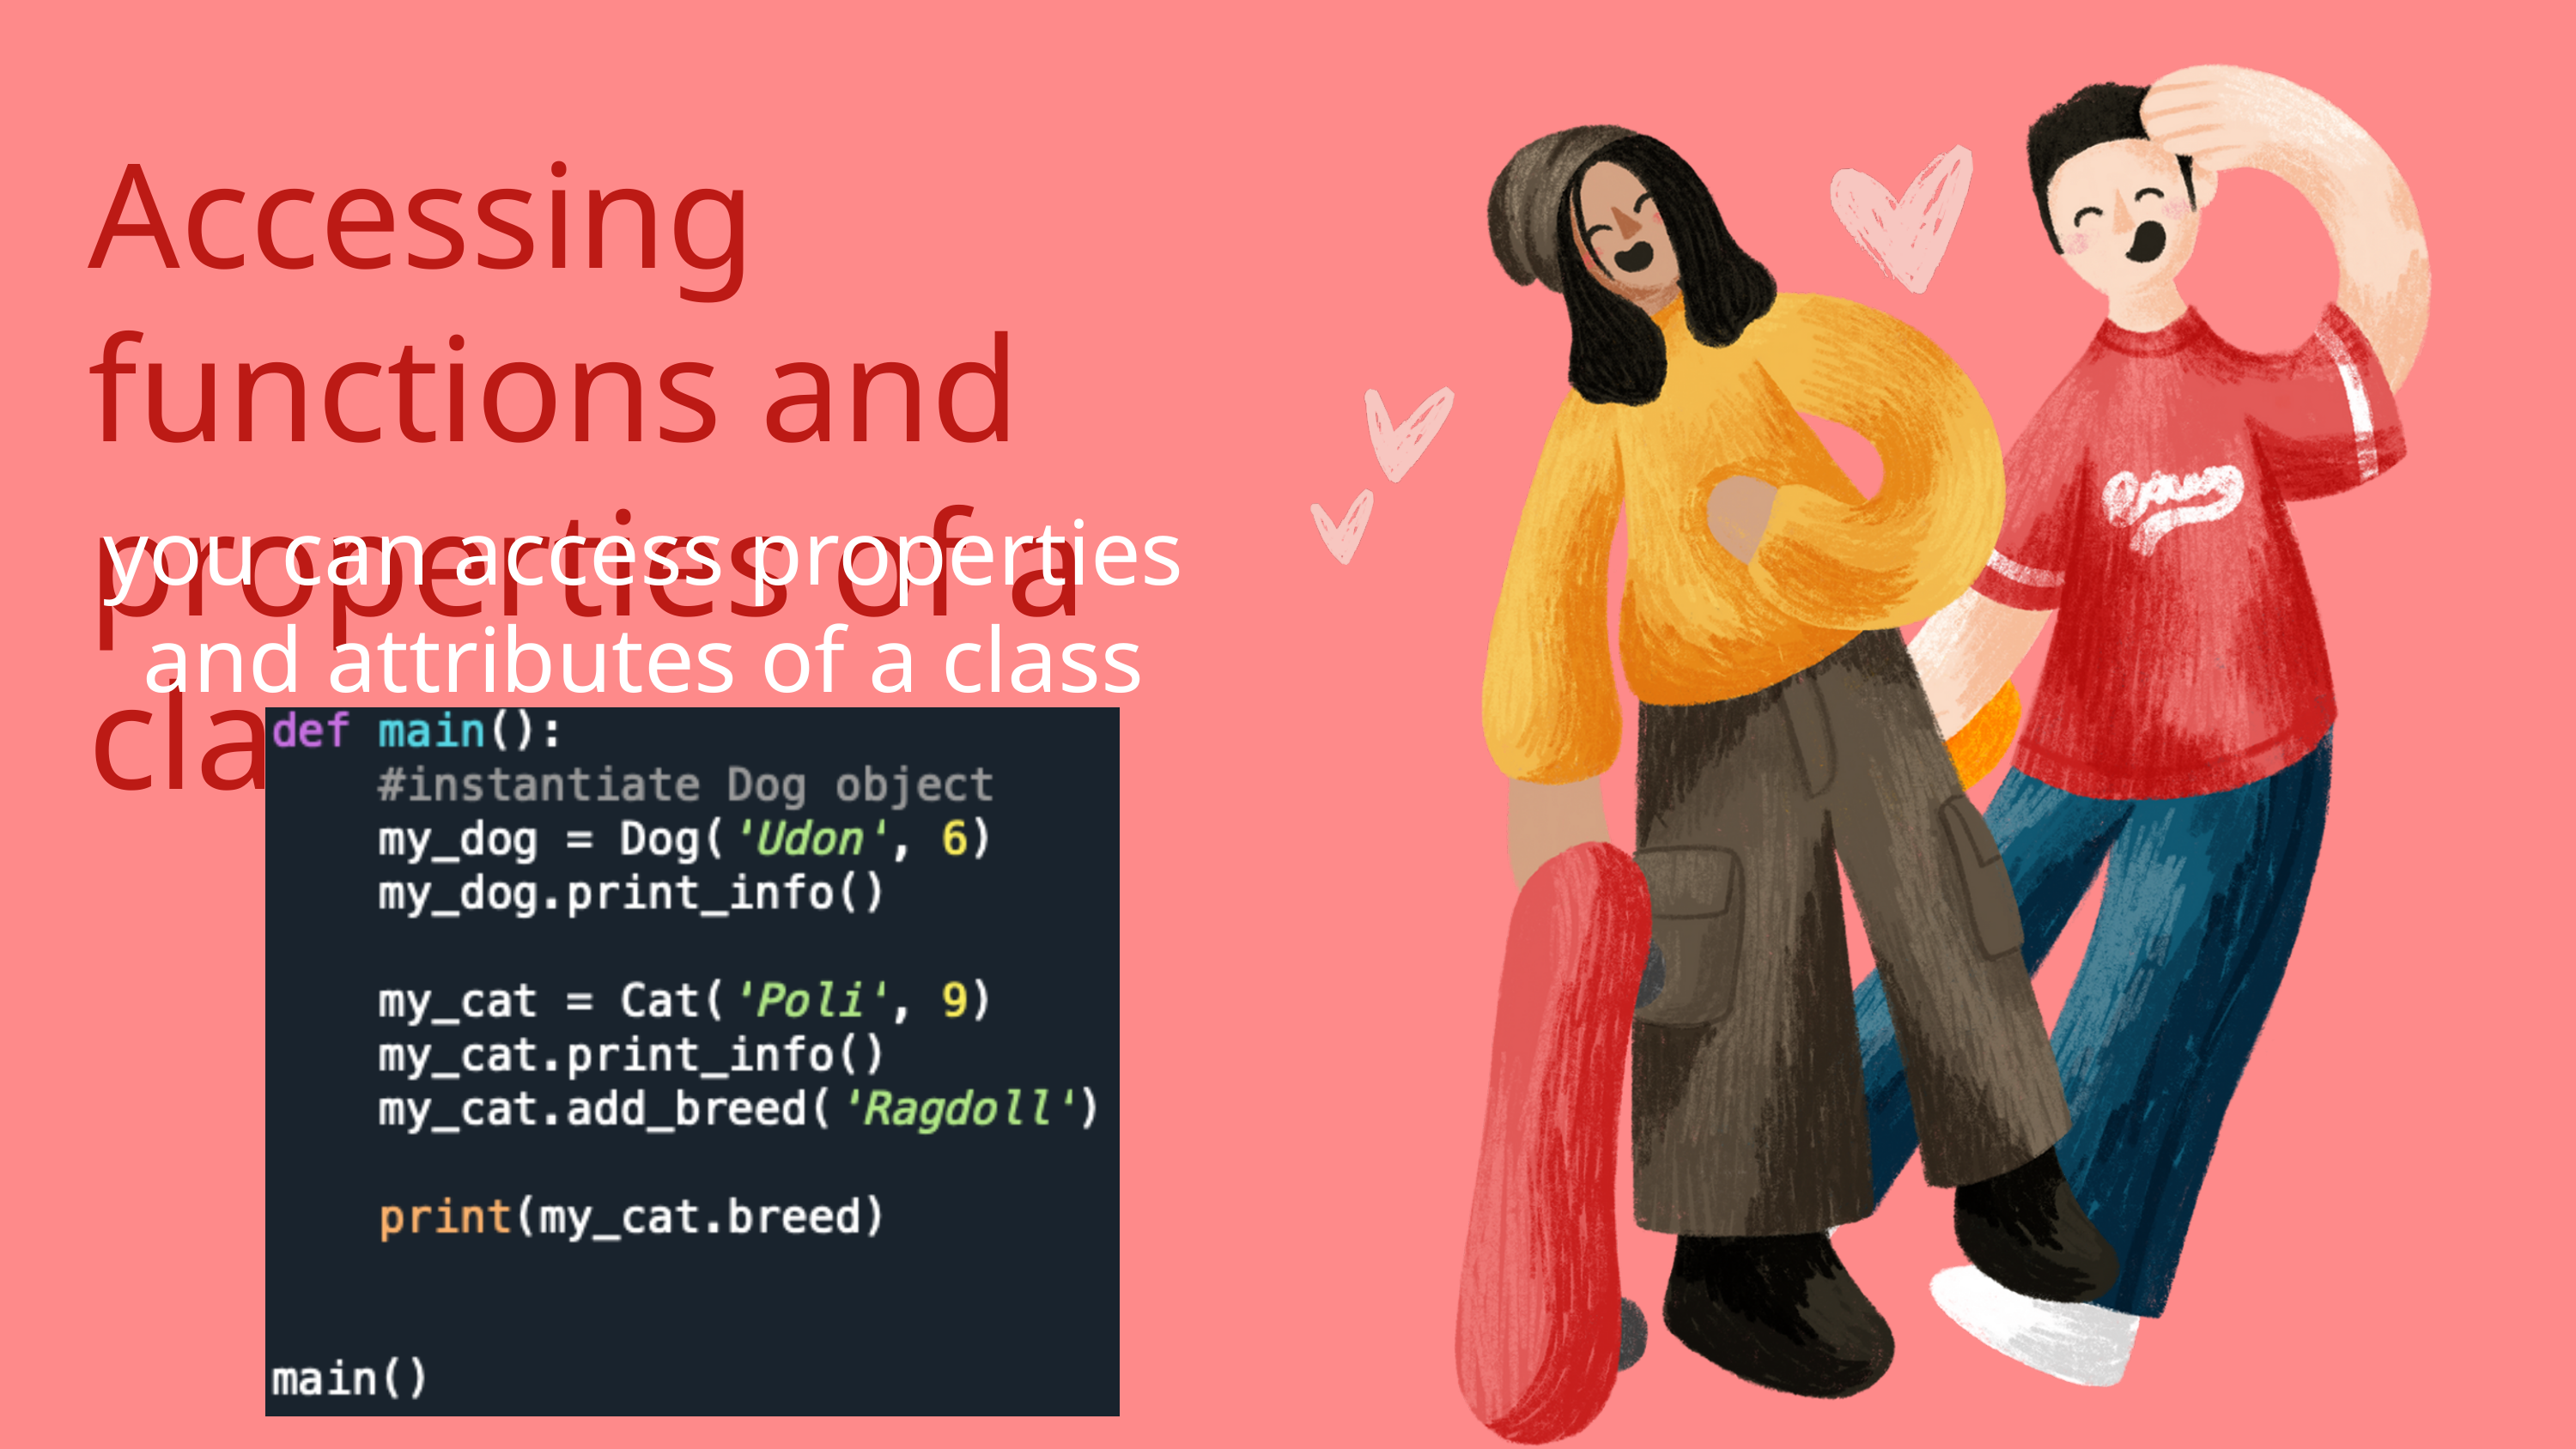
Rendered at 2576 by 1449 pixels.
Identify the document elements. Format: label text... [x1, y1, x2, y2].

picture [264, 707, 1120, 1416]
text_box you can access properties and attributes of a class using . (‘dot’) [63, 482, 1224, 862]
text_box Accessing functions and properties of a class [88, 123, 1297, 819]
picture [1309, 61, 2433, 1446]
